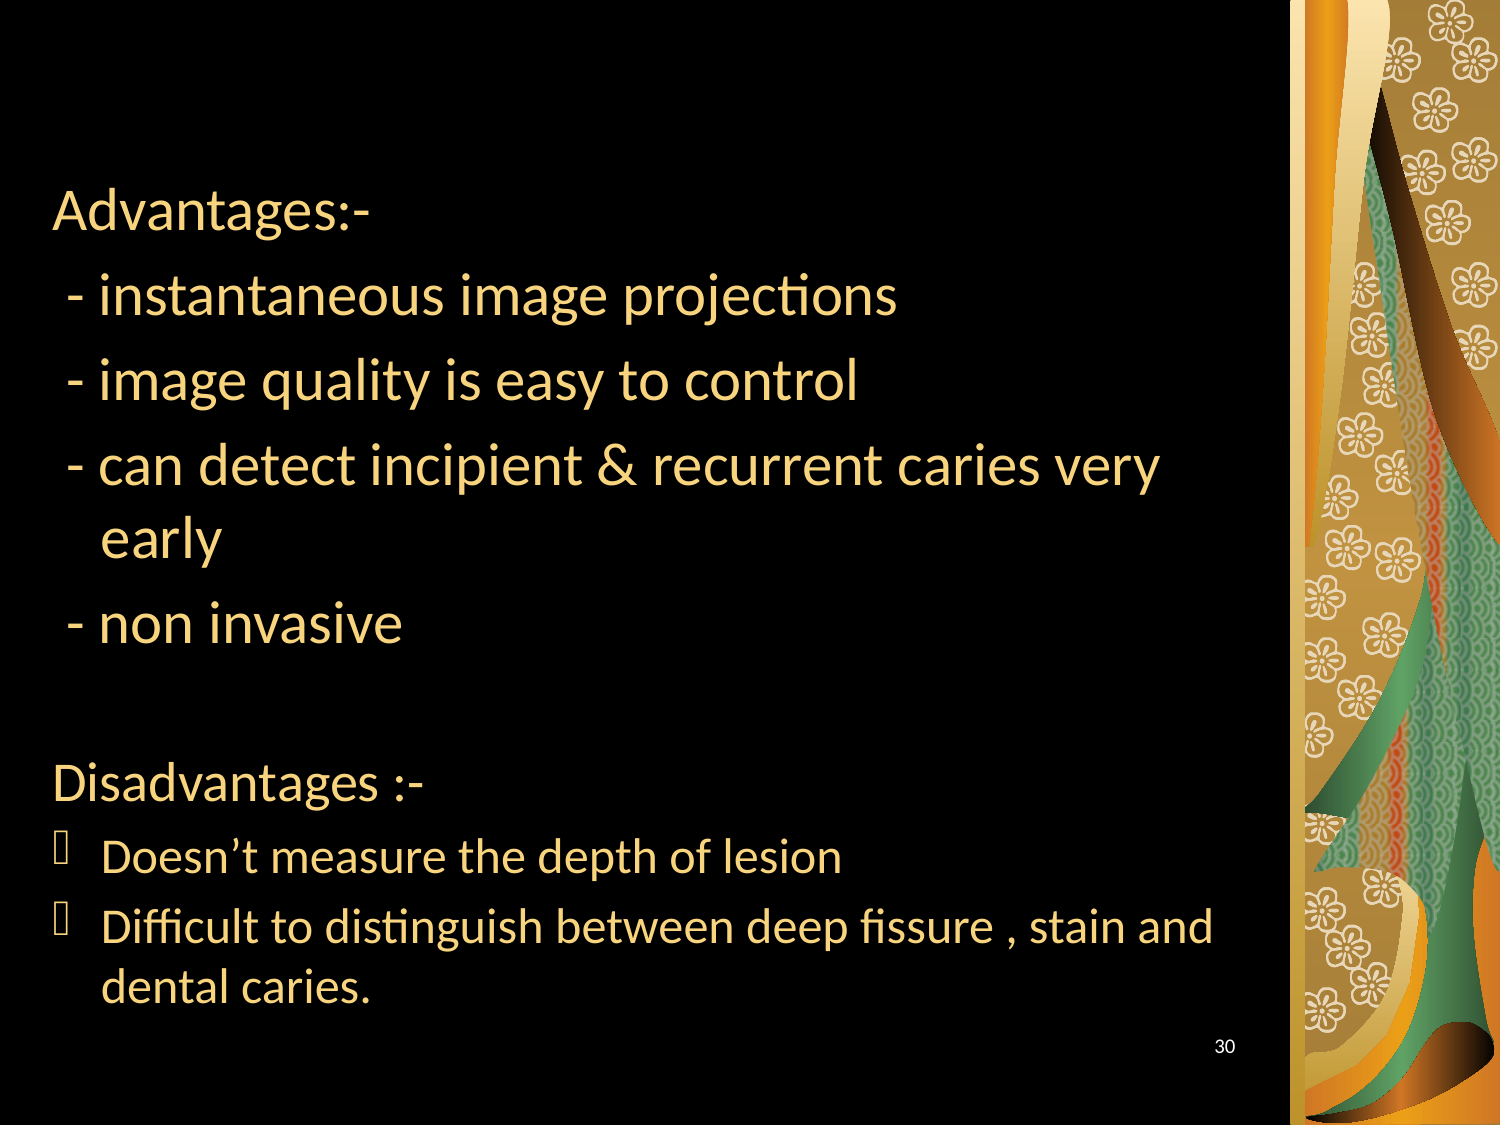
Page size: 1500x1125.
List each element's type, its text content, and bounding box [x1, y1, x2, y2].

picture [1314, 144, 1500, 936]
slide_number 30 [962, 1024, 1251, 1104]
list Advantages:- - instantaneous image projections - image quality is easy to control - can detect incipient & recurrent caries very early - non invasive Disadvantages :- Doesn’t measure the depth of lesion Difficult to distinguish between deep fissure , stain and dental caries. [37, 162, 1263, 1026]
